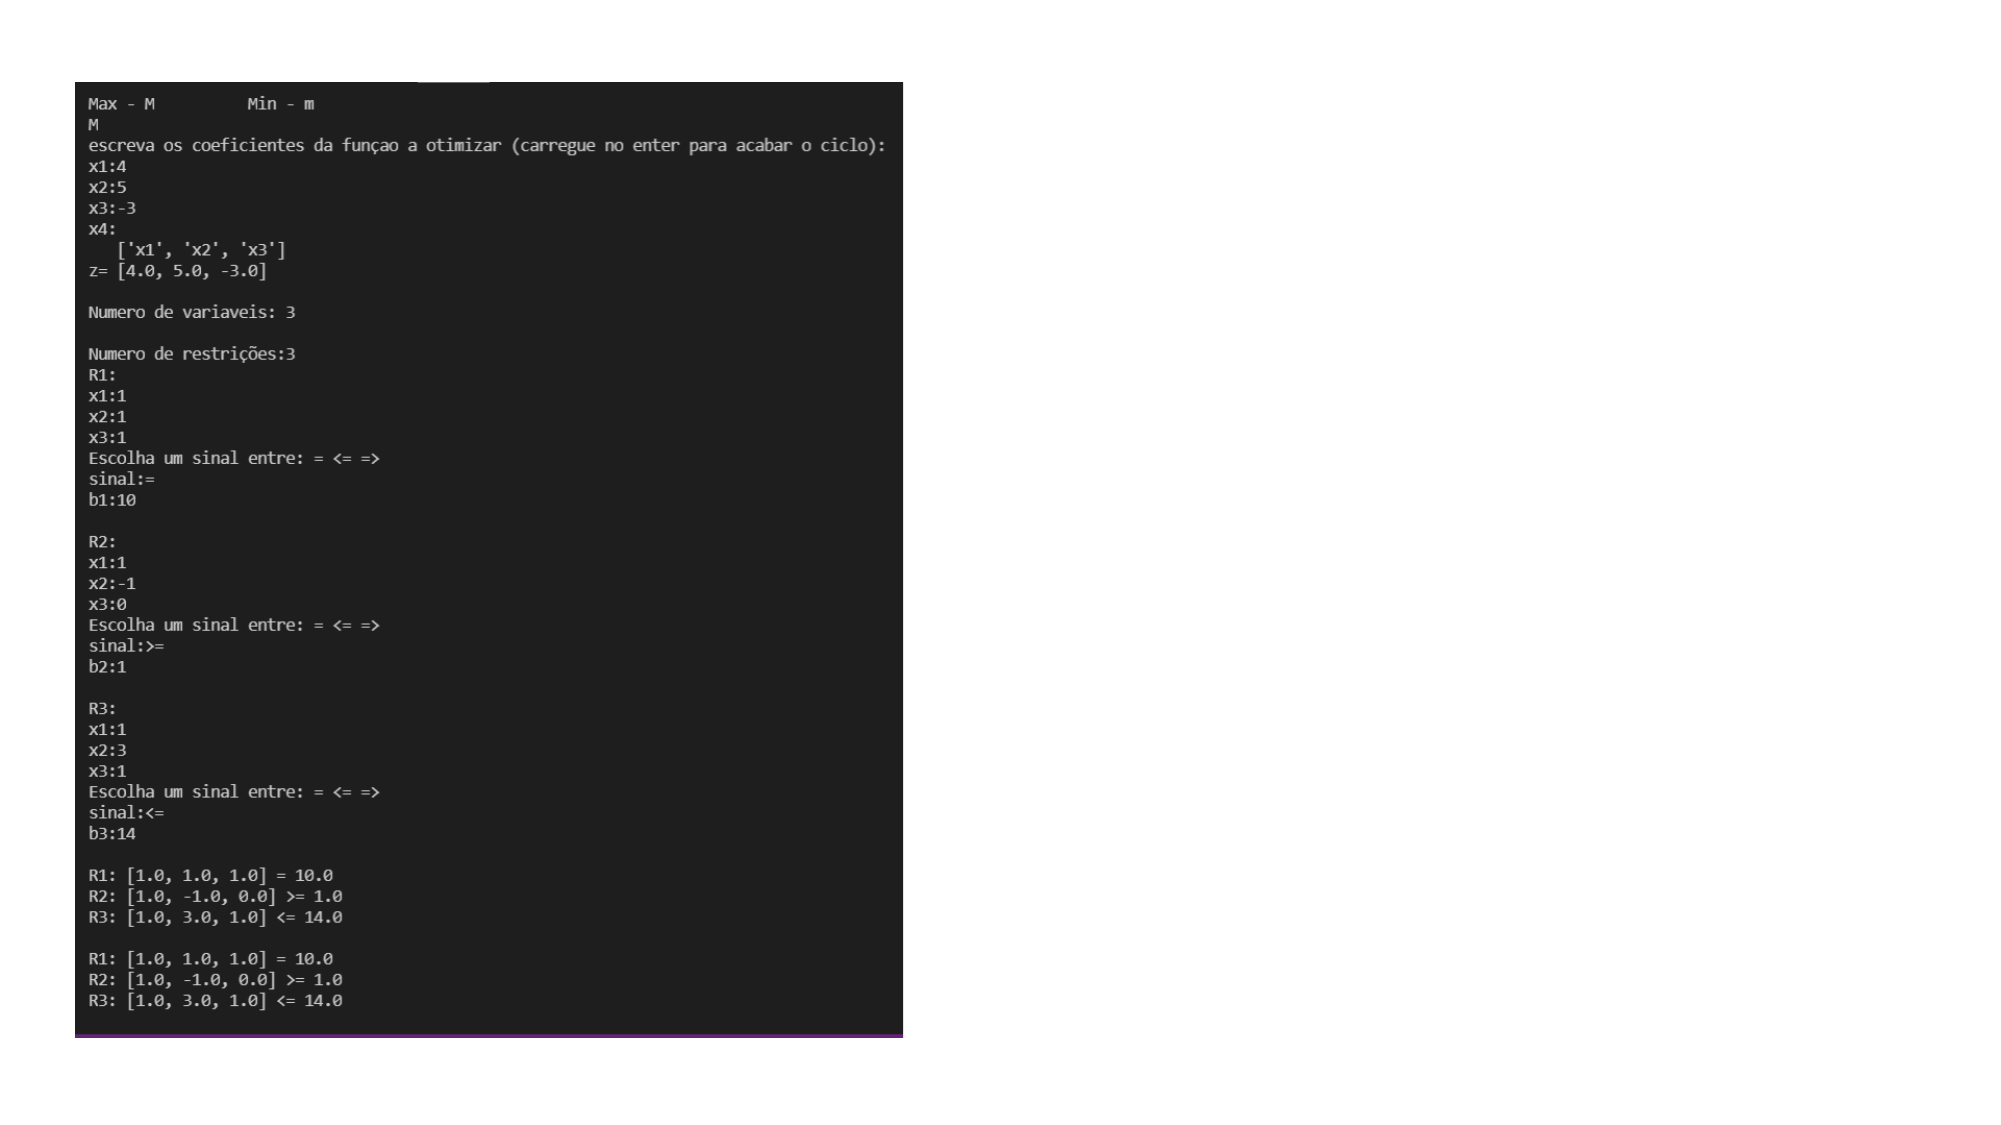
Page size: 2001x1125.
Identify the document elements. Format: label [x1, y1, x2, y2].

picture [74, 82, 904, 1038]
